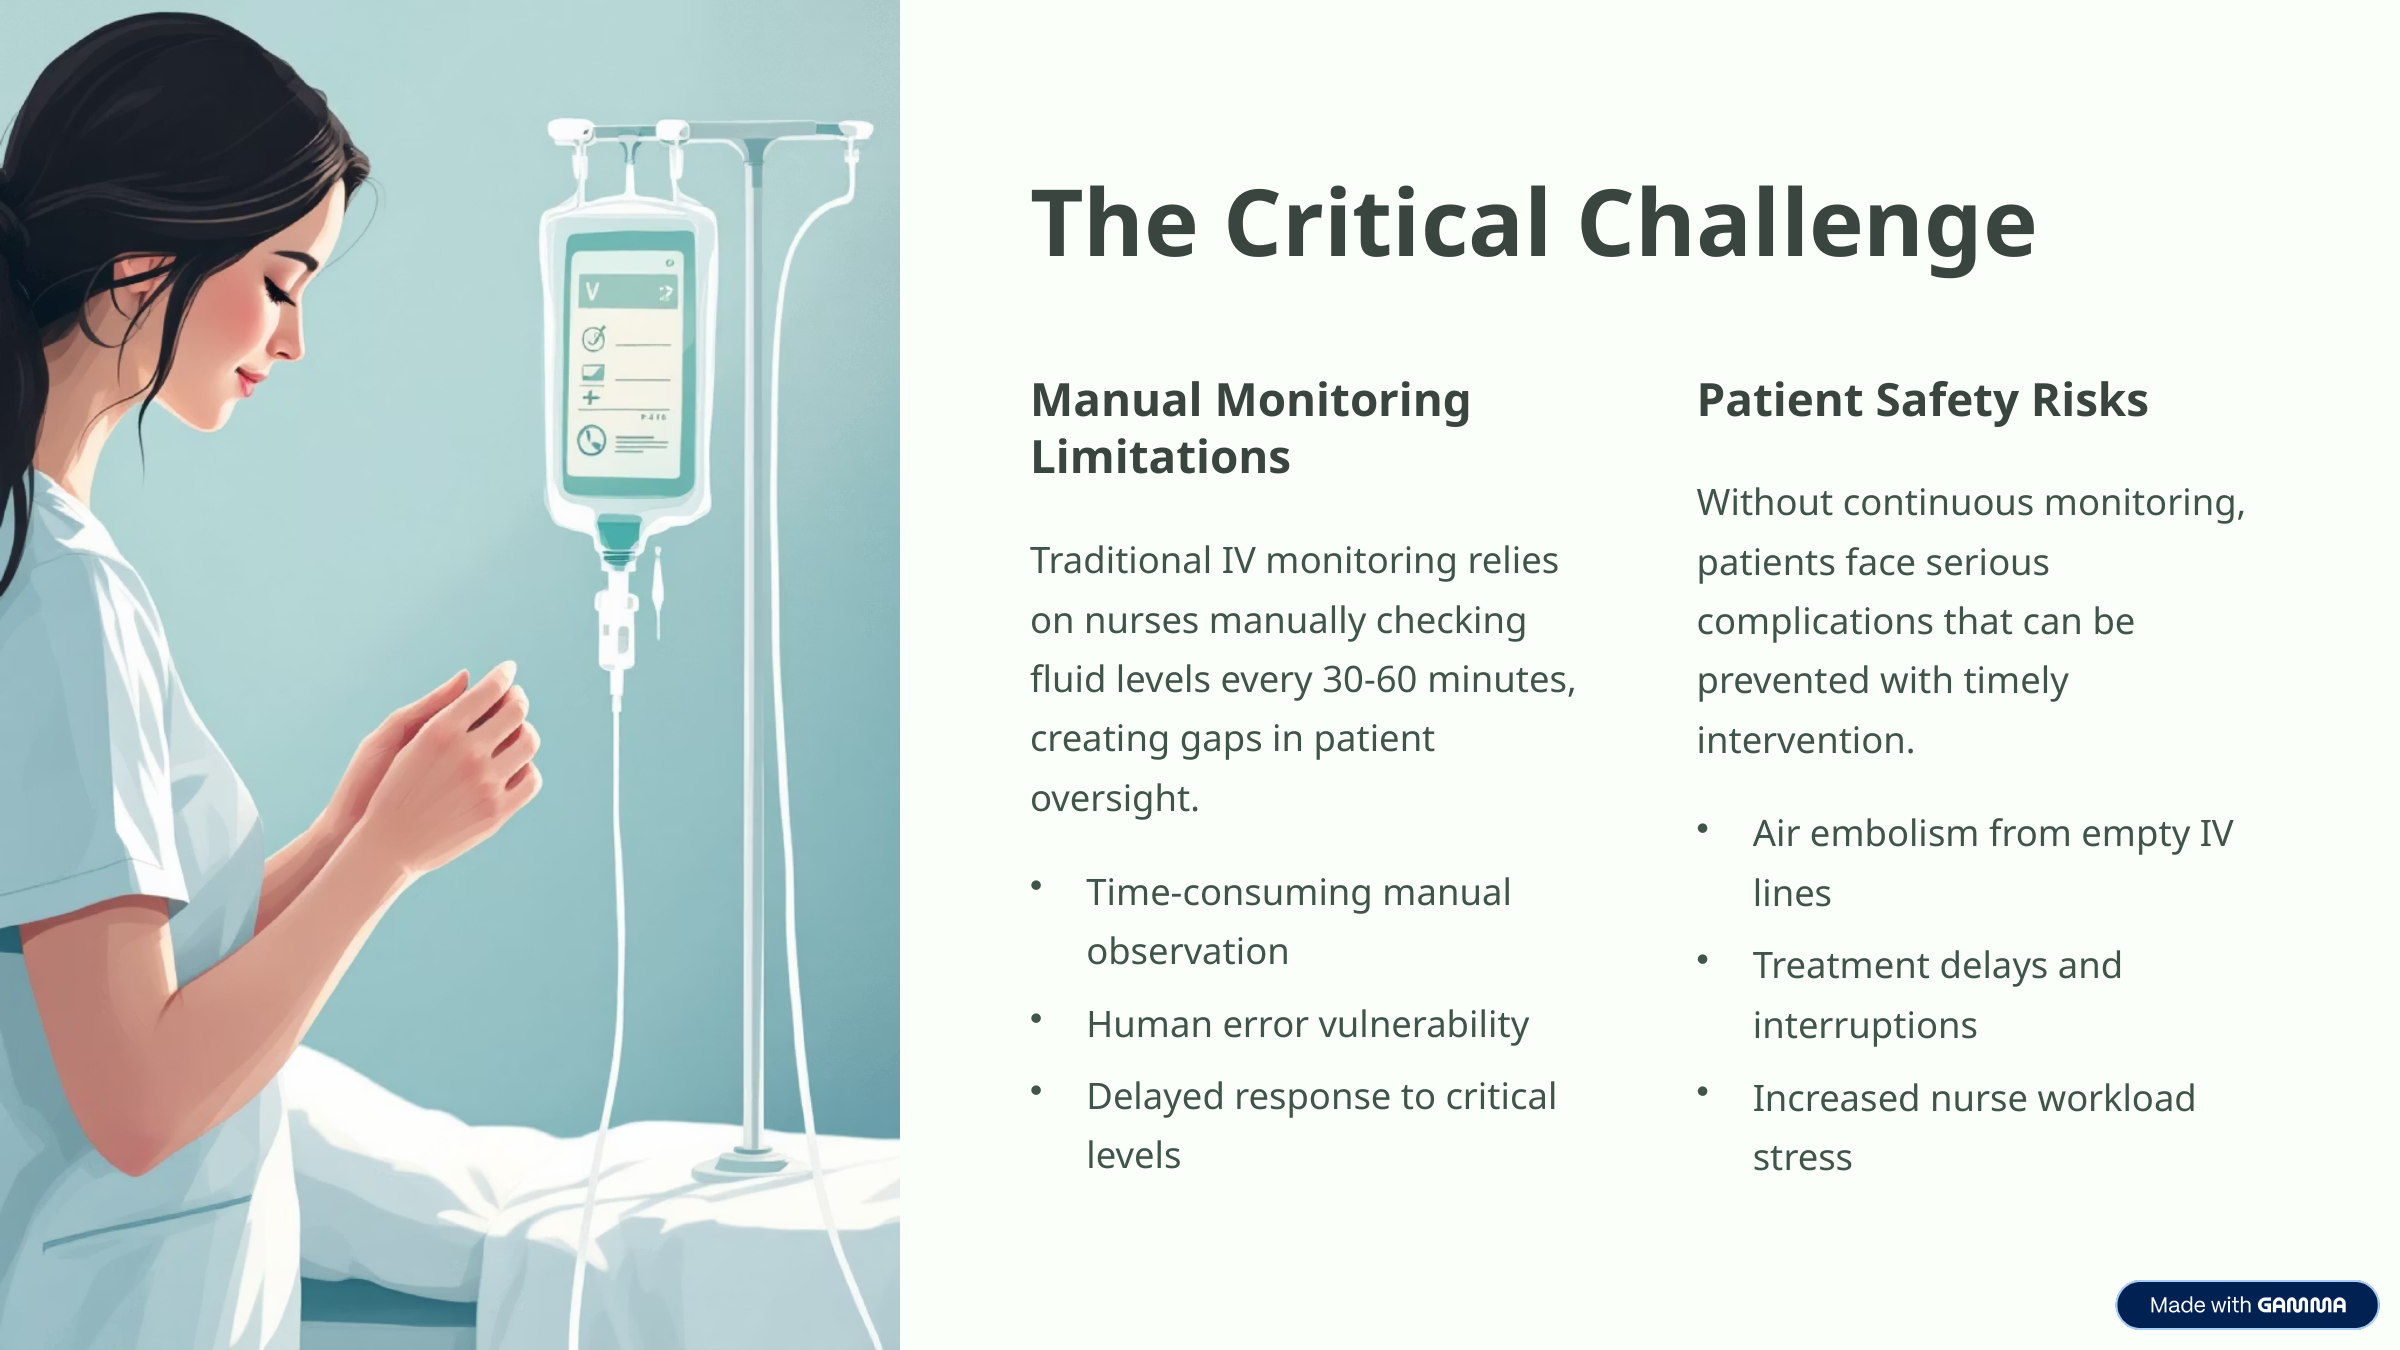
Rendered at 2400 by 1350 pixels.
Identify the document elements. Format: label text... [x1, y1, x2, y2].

picture [0, 0, 900, 1350]
text_box Patient Safety Risks [1696, 368, 2173, 427]
text_box Delayed response to critical levels [1030, 1057, 1605, 1177]
picture [2106, 1271, 2389, 1339]
text_box Air embolism from empty IV lines [1696, 794, 2271, 914]
text_box Without continuous monitoring, patients face serious complications that can be prevented with timely intervention. [1696, 463, 2271, 762]
text_box Time-consuming manual observation [1030, 852, 1605, 972]
text_box Traditional IV monitoring relies on nurses manually checking fluid levels every 30-60 minutes, creating gaps in patient oversight. [1030, 521, 1605, 820]
text_box Manual Monitoring Limitations [1030, 368, 1605, 485]
text_box Treatment delays and interruptions [1696, 926, 2271, 1046]
text_box Increased nurse workload stress [1696, 1058, 2271, 1178]
text_box The Critical Challenge [1030, 159, 2076, 276]
text_box Human error vulnerability [1030, 984, 1605, 1045]
